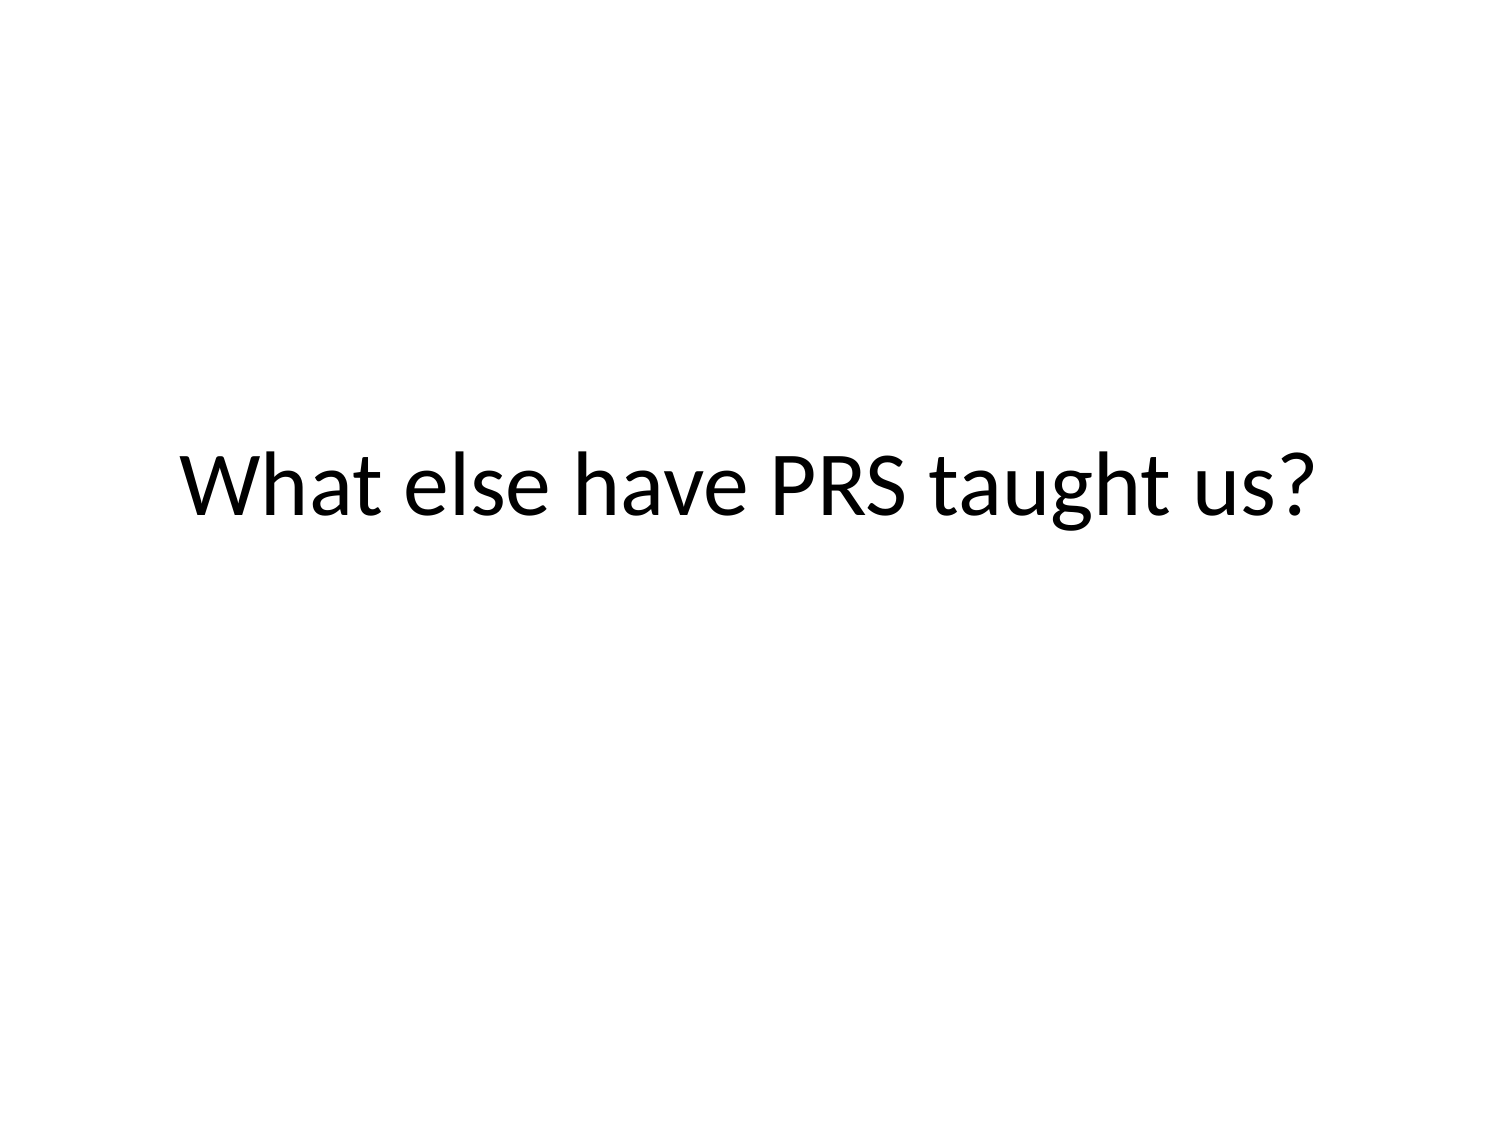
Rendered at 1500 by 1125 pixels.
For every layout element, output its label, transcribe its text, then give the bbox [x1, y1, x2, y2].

title What else have PRS taught us? [75, 385, 1425, 573]
